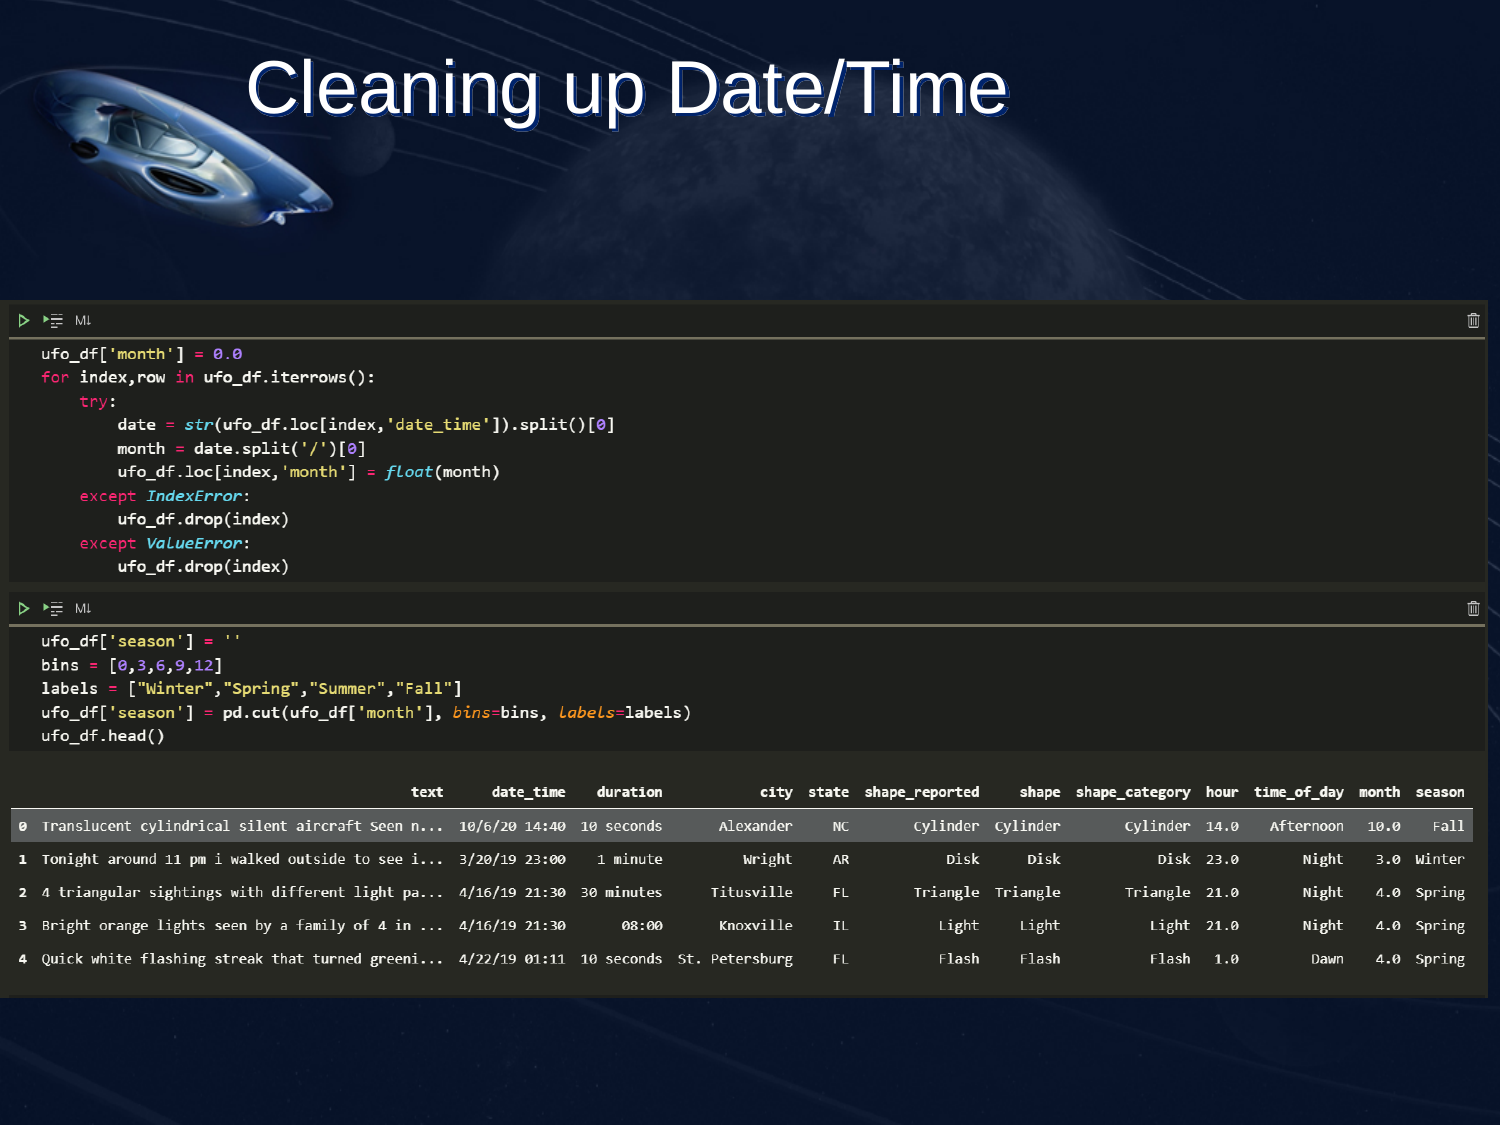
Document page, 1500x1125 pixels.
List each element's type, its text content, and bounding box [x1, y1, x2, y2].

title Cleaning up Date/Time [230, 41, 1436, 126]
picture [0, 0, 1500, 1125]
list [0, 300, 1488, 998]
